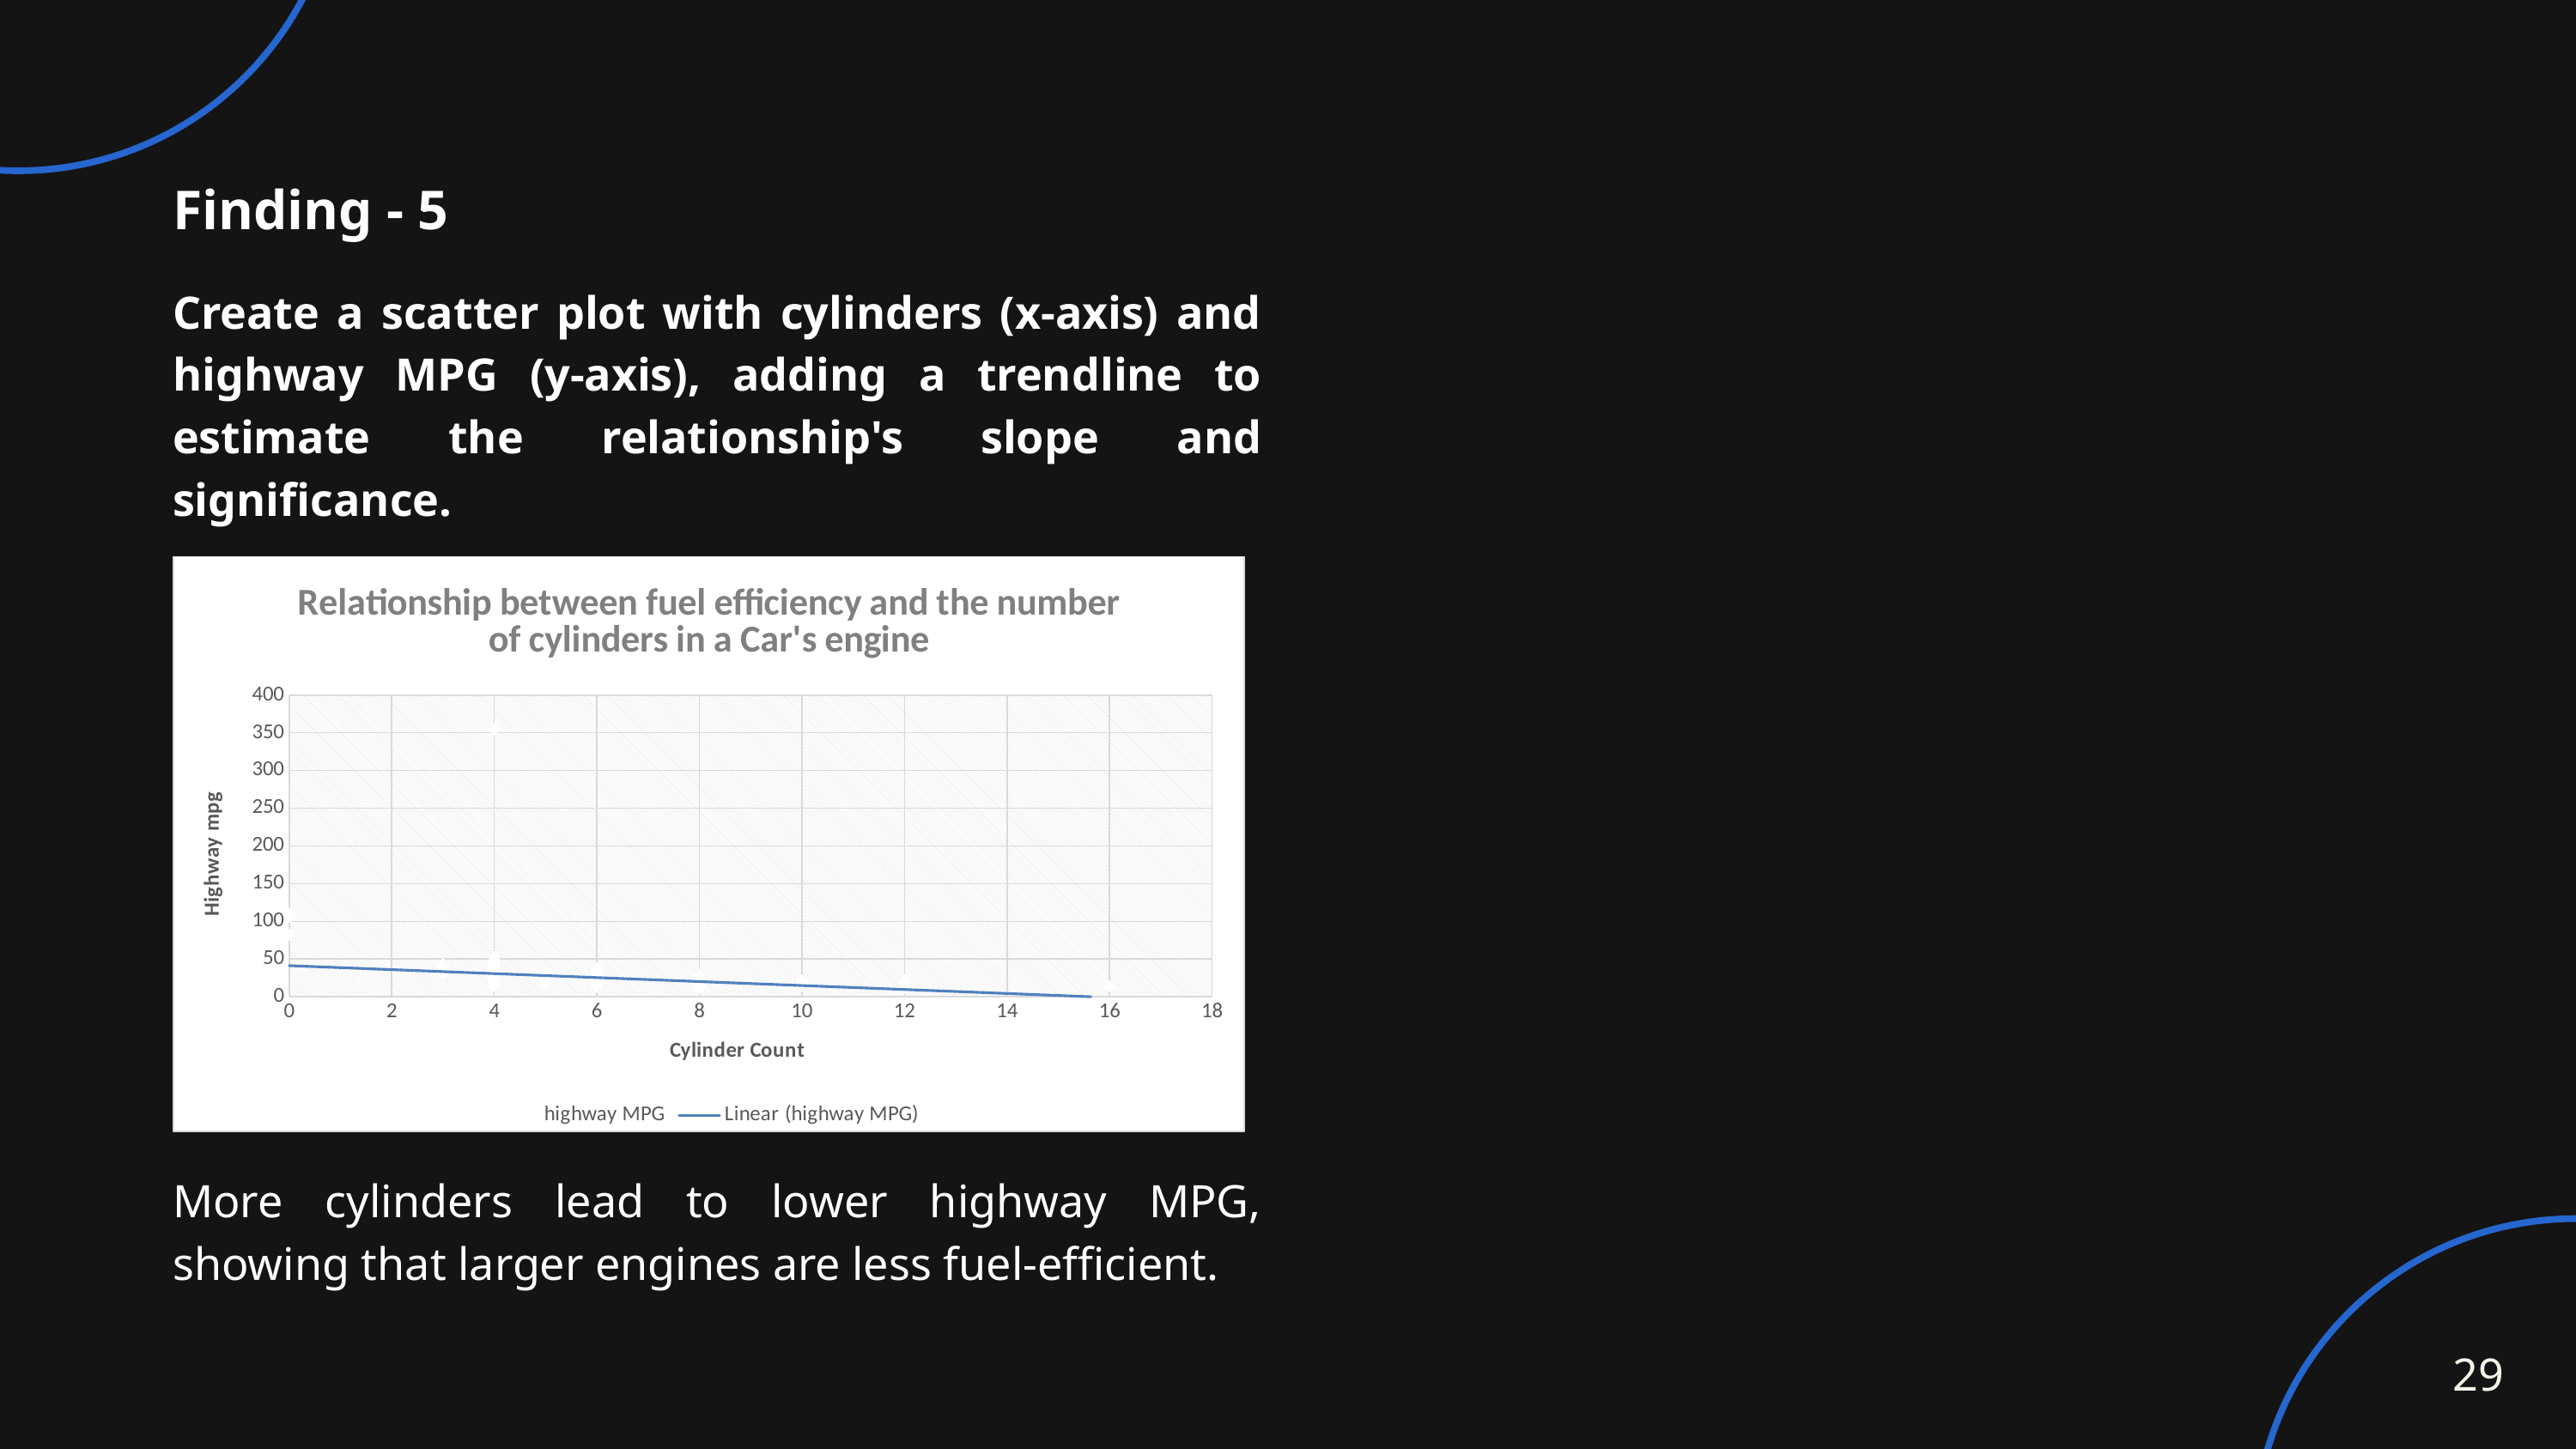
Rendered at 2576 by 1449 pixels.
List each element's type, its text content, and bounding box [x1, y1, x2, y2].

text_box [2254, 1218, 2576, 1449]
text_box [0, 0, 340, 172]
chart [172, 555, 1246, 1132]
text_box More cylinders lead to lower highway MPG, showing that larger engines are less fuel-efficient. [173, 1164, 1262, 1352]
text_box Create a scatter plot with cylinders (x-axis) and highway MPG (y-axis), adding a trendline to estimate the relationship's slope and significance. [173, 275, 1262, 525]
text_box Finding - 5 [173, 165, 1172, 240]
